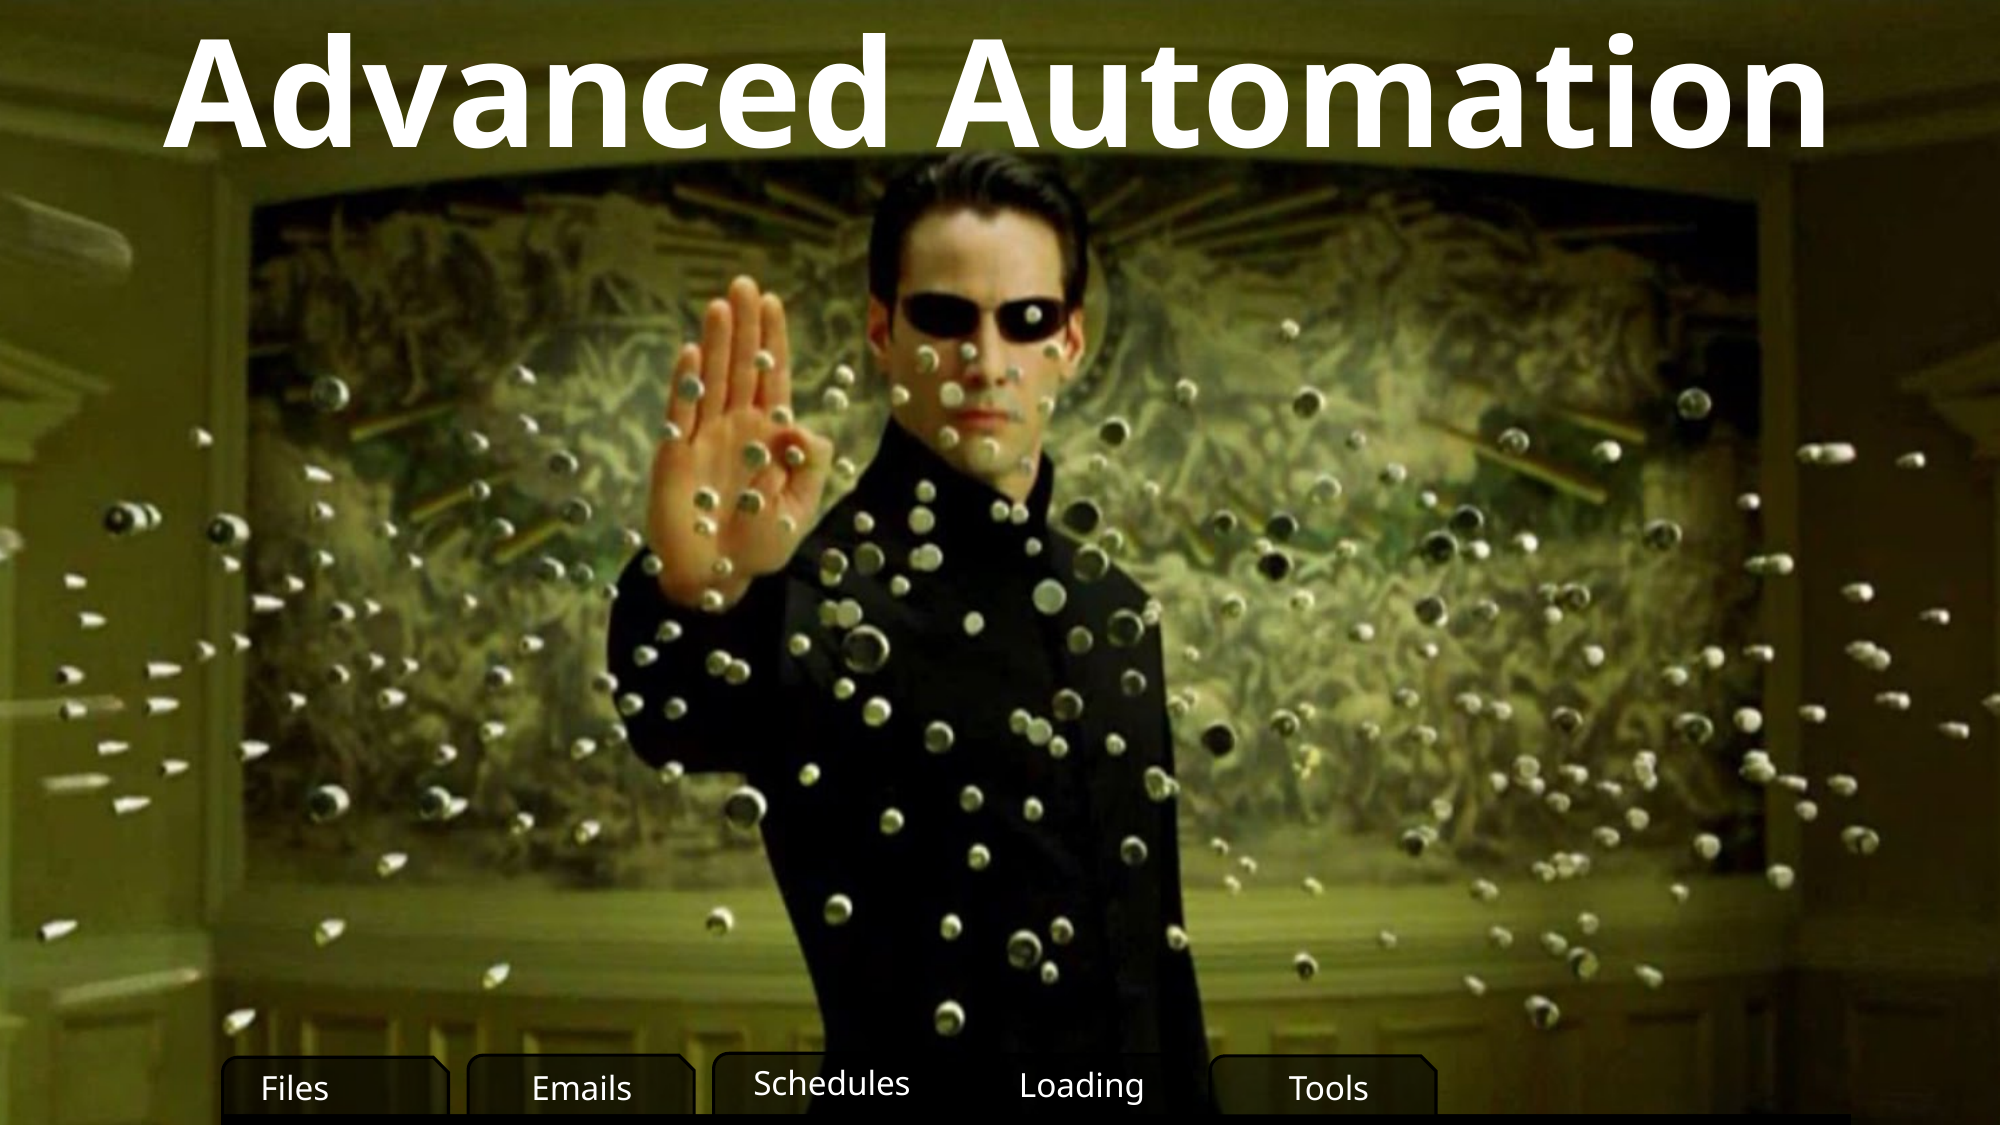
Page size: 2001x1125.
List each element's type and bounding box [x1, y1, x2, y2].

text_box [222, 1055, 1850, 1125]
picture [0, 0, 2000, 1125]
